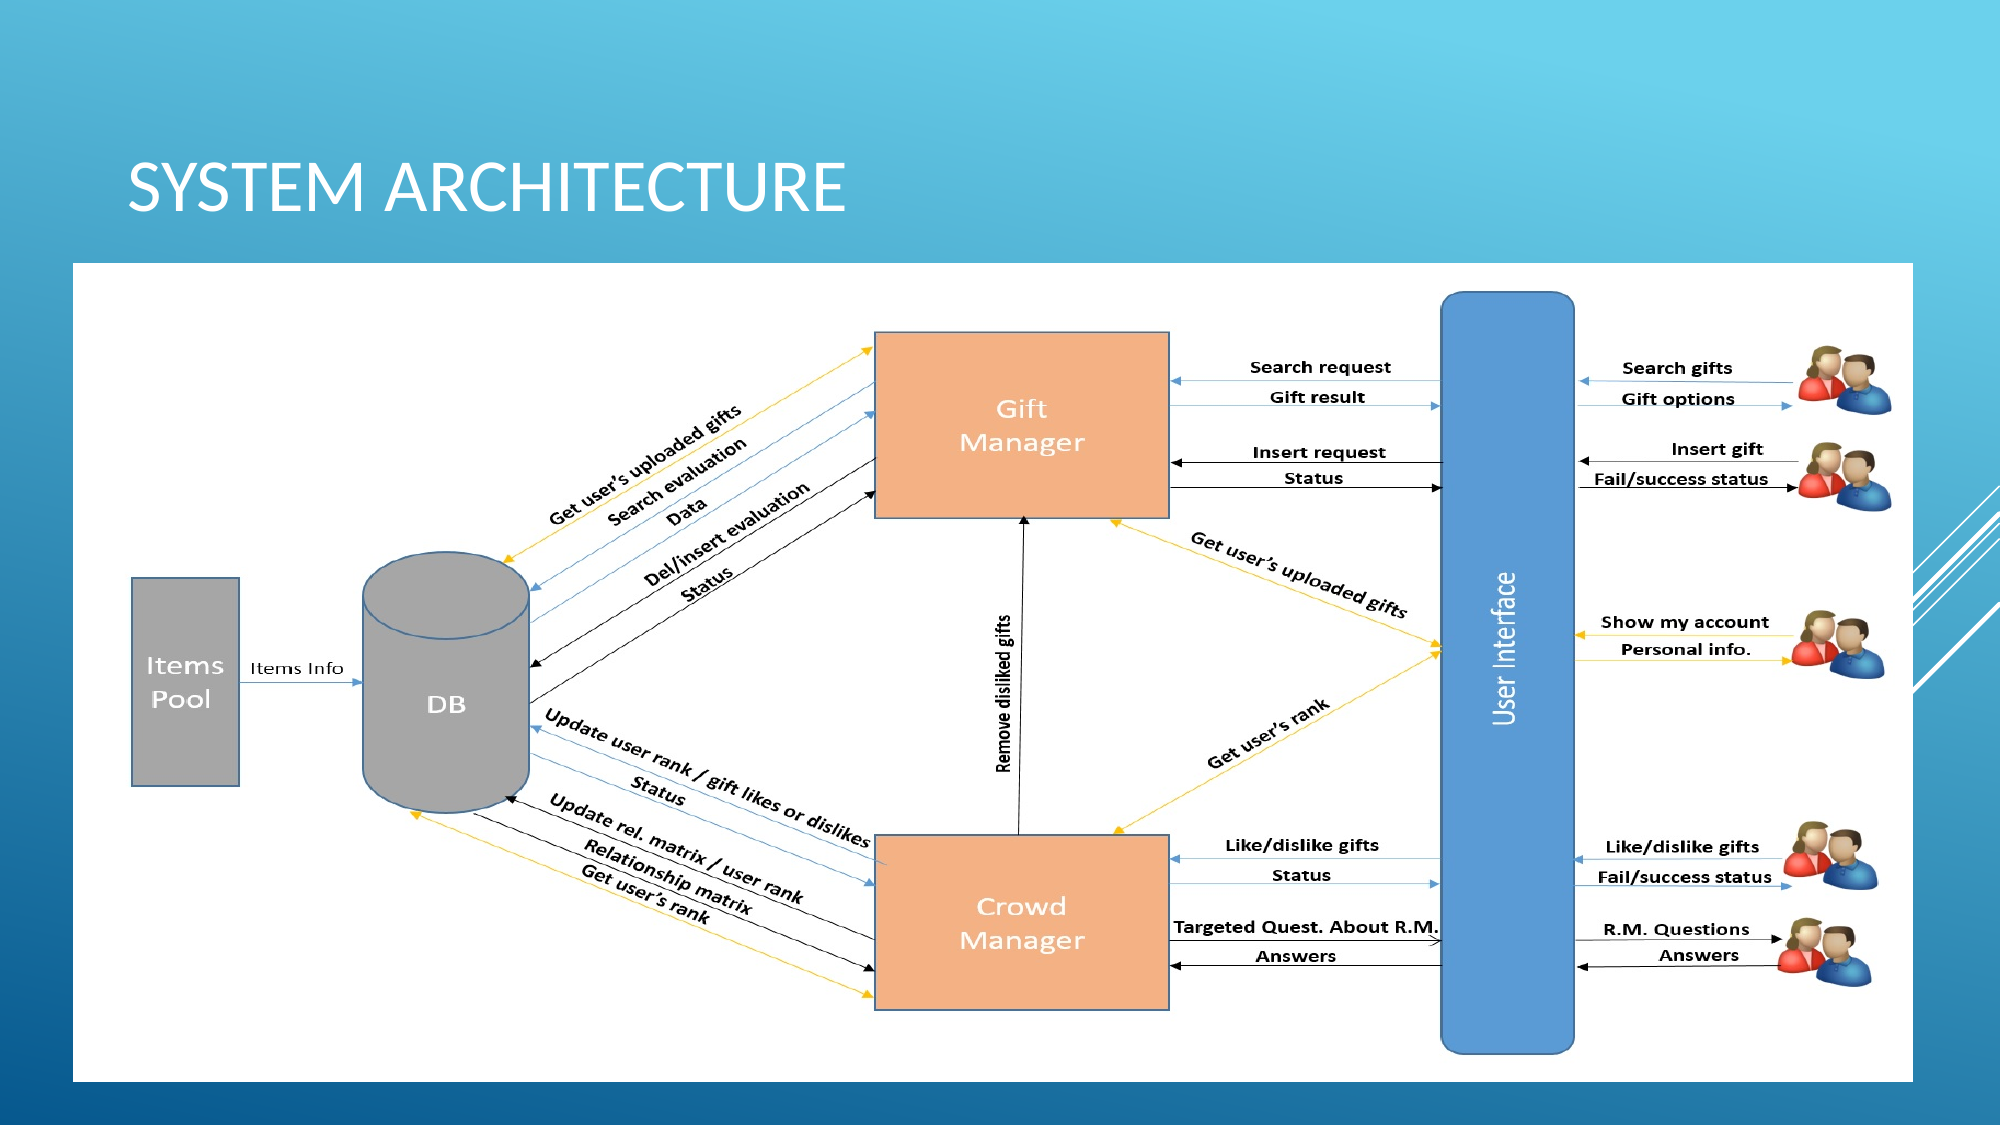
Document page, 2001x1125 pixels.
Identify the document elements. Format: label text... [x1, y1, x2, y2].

title System architecture [112, 57, 1513, 263]
picture [73, 263, 1913, 1082]
